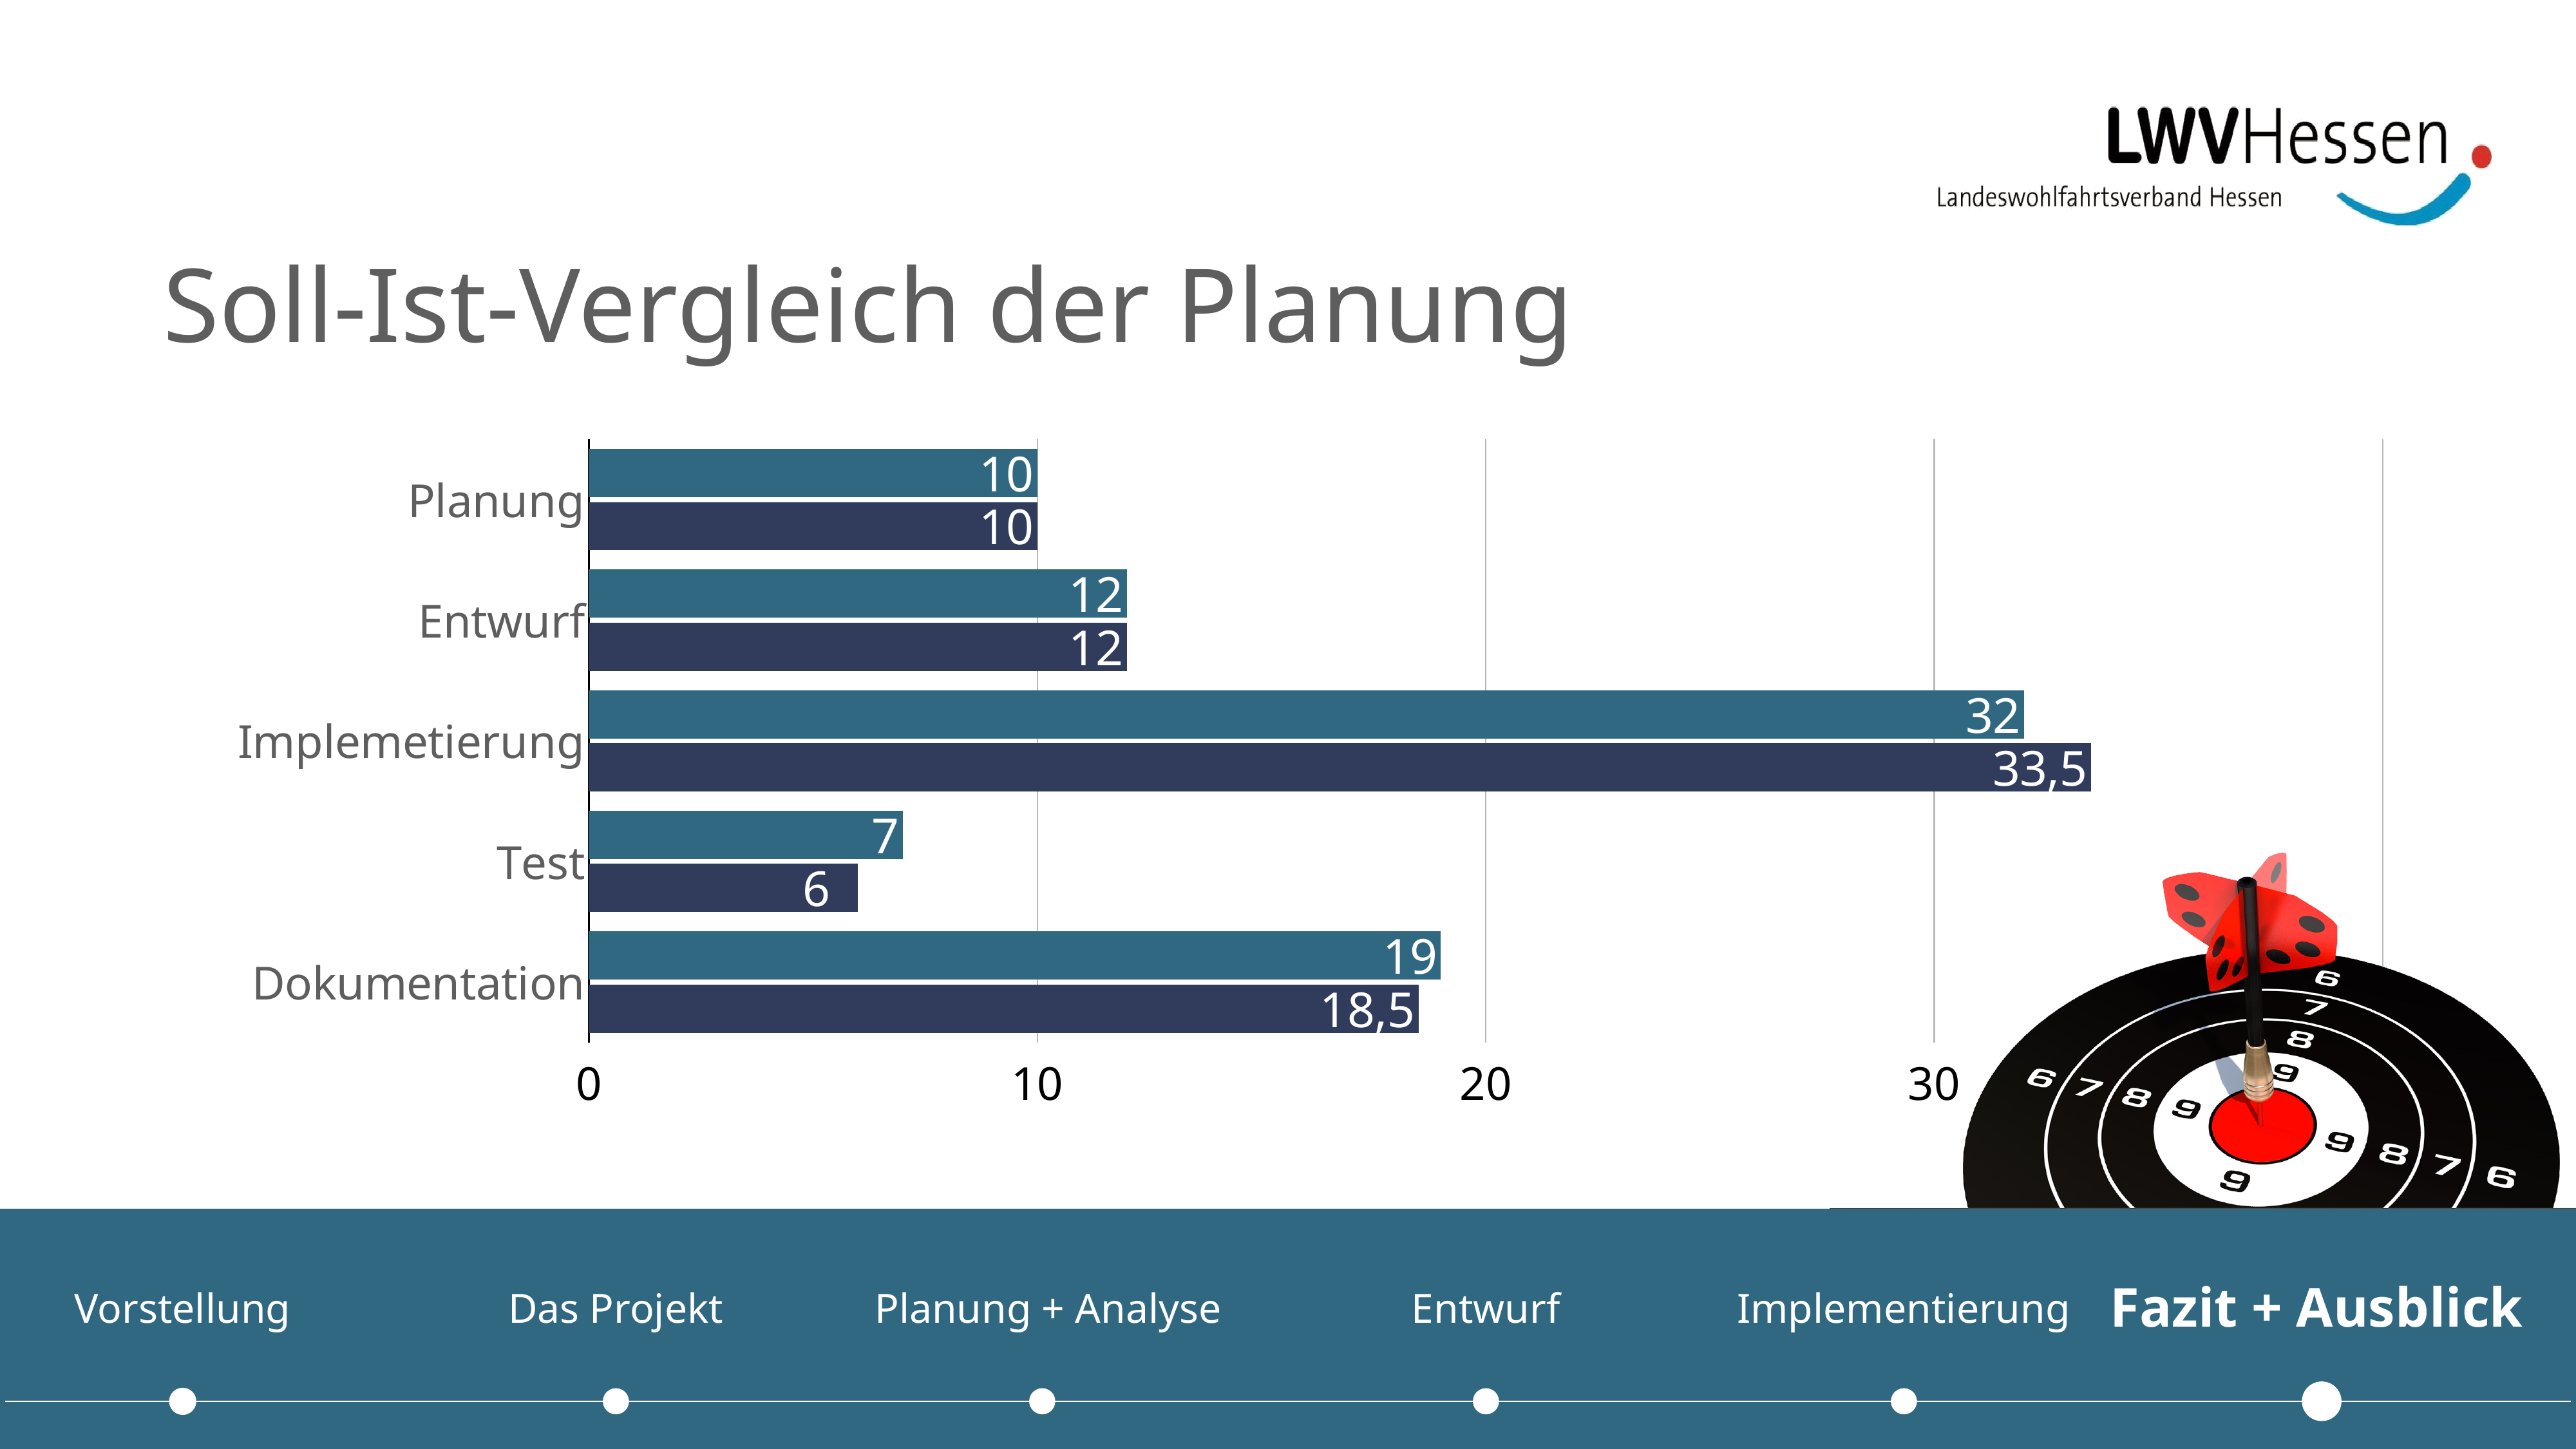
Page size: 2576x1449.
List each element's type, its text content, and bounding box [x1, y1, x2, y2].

picture [1830, 827, 2576, 1209]
text_box Implementierung [1682, 1274, 2095, 1349]
text_box [2302, 1381, 2342, 1421]
text_box Planung + Analyse [861, 1274, 1235, 1349]
text_box [1029, 1388, 1056, 1415]
picture [1933, 53, 2496, 225]
text_box Vorstellung [29, 1274, 337, 1349]
text_box [1891, 1388, 1917, 1415]
text_box Entwurf [1378, 1274, 1594, 1349]
chart [198, 386, 2409, 1128]
text_box Soll-Ist-Vergleich der Planung [158, 235, 1579, 368]
text_box [169, 1387, 196, 1416]
text_box Das Projekt [451, 1274, 780, 1349]
text_box [1473, 1388, 1499, 1415]
text_box Fazit + Ausblick [2095, 1274, 2539, 1349]
text_box [0, 1208, 2576, 1449]
text_box [603, 1388, 629, 1415]
